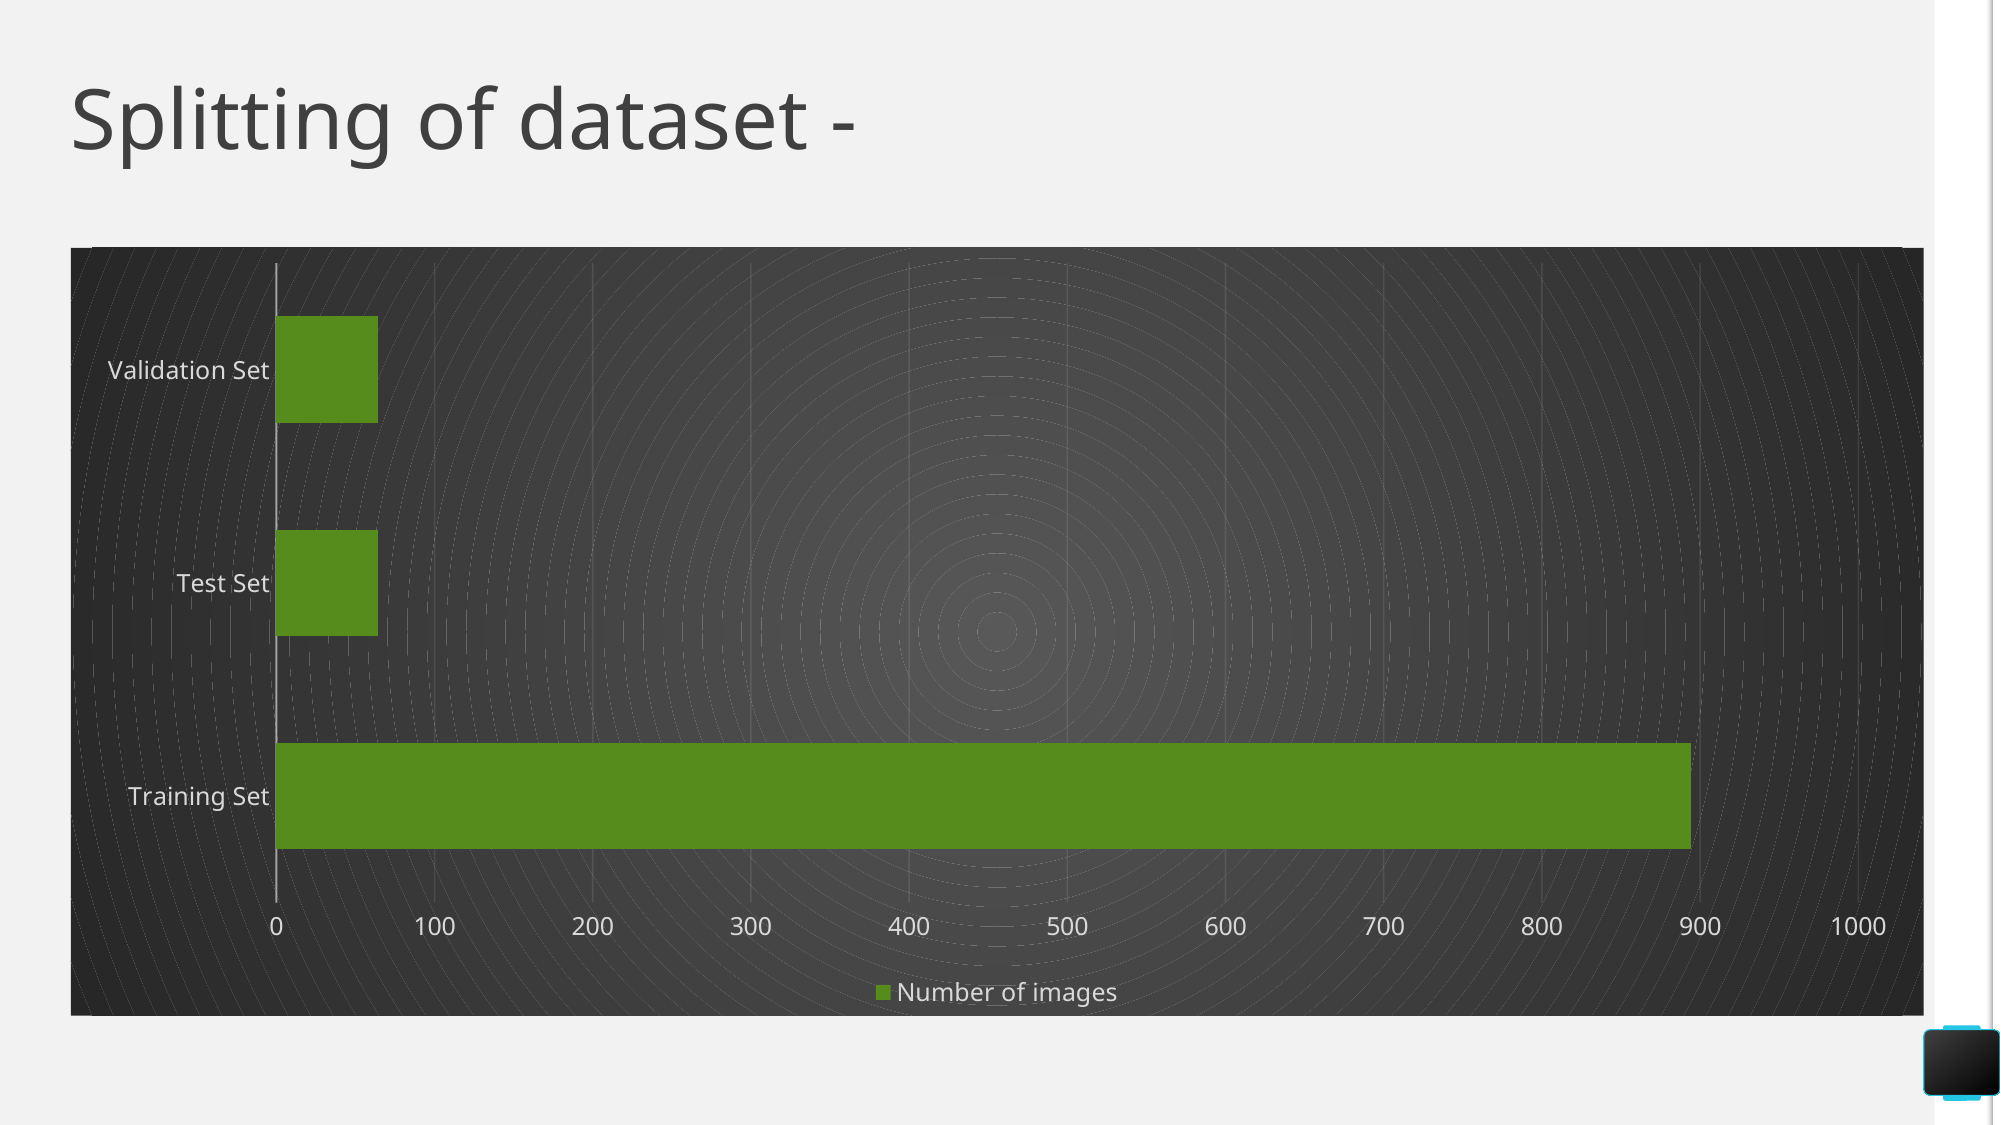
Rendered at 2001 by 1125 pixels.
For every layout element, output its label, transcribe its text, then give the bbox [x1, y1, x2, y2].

chart [70, 247, 1924, 1016]
slide_number [1923, 1029, 2000, 1096]
title Splitting of dataset - [70, 86, 969, 158]
